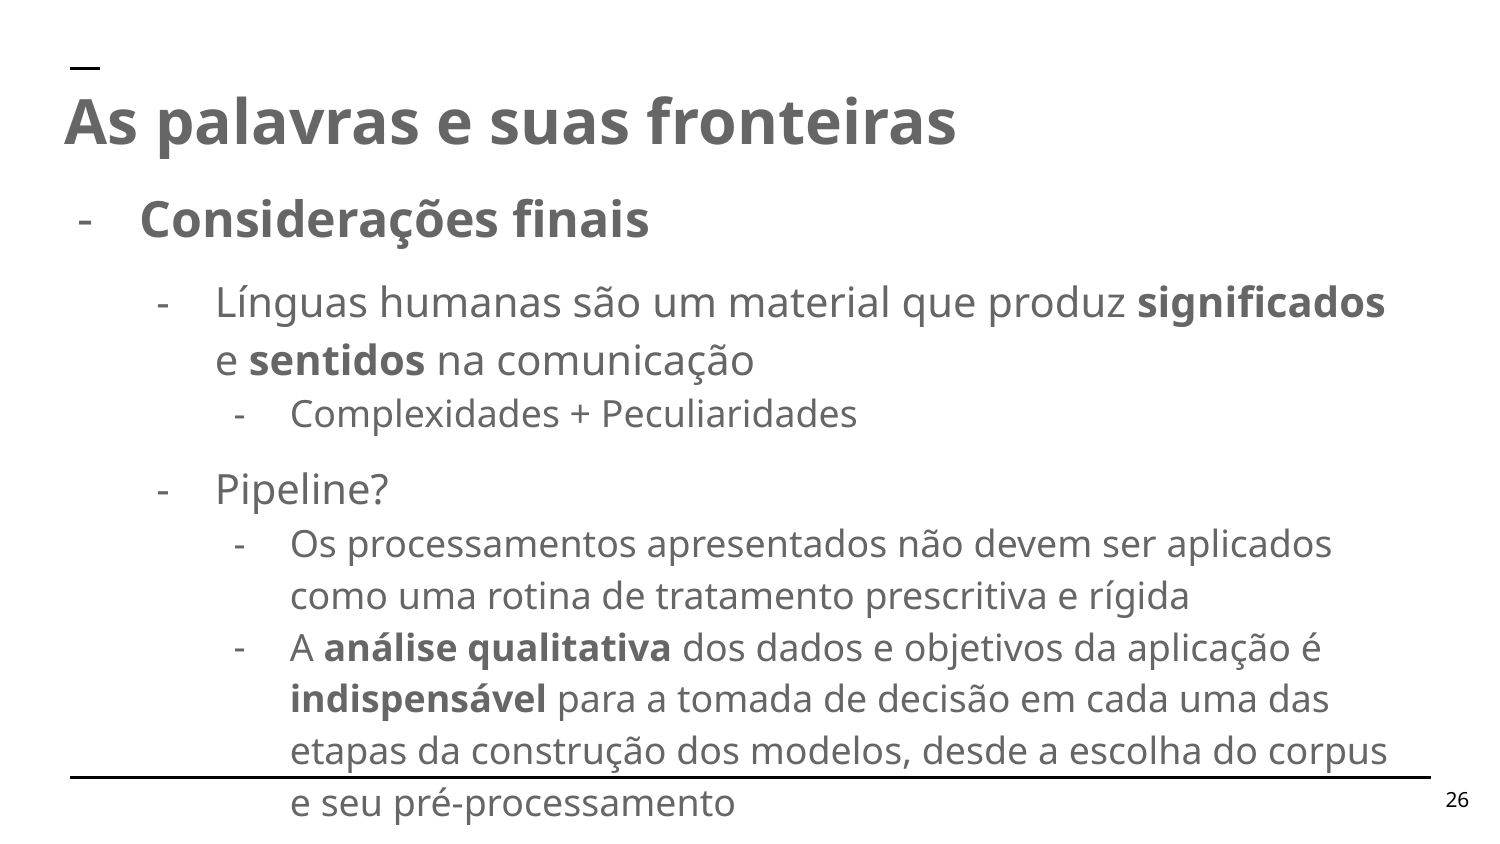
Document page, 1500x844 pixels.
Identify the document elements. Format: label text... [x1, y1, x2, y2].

slide_number ‹#› [1394, 769, 1484, 834]
list Considerações finais Línguas humanas são um material que produz significados e sentidos na comunicação Complexidades + Peculiaridades Pipeline? Os processamentos apresentados não devem ser aplicados como uma rotina de tratamento prescritiva e rígida A análise qualitativa dos dados e objetivos da aplicação é indispensável para a tomada de decisão em cada uma das etapas da construção dos modelos, desde a escolha do corpus e seu pré-processamento [49, 172, 1430, 805]
title As palavras e suas fronteiras [49, 67, 1448, 173]
